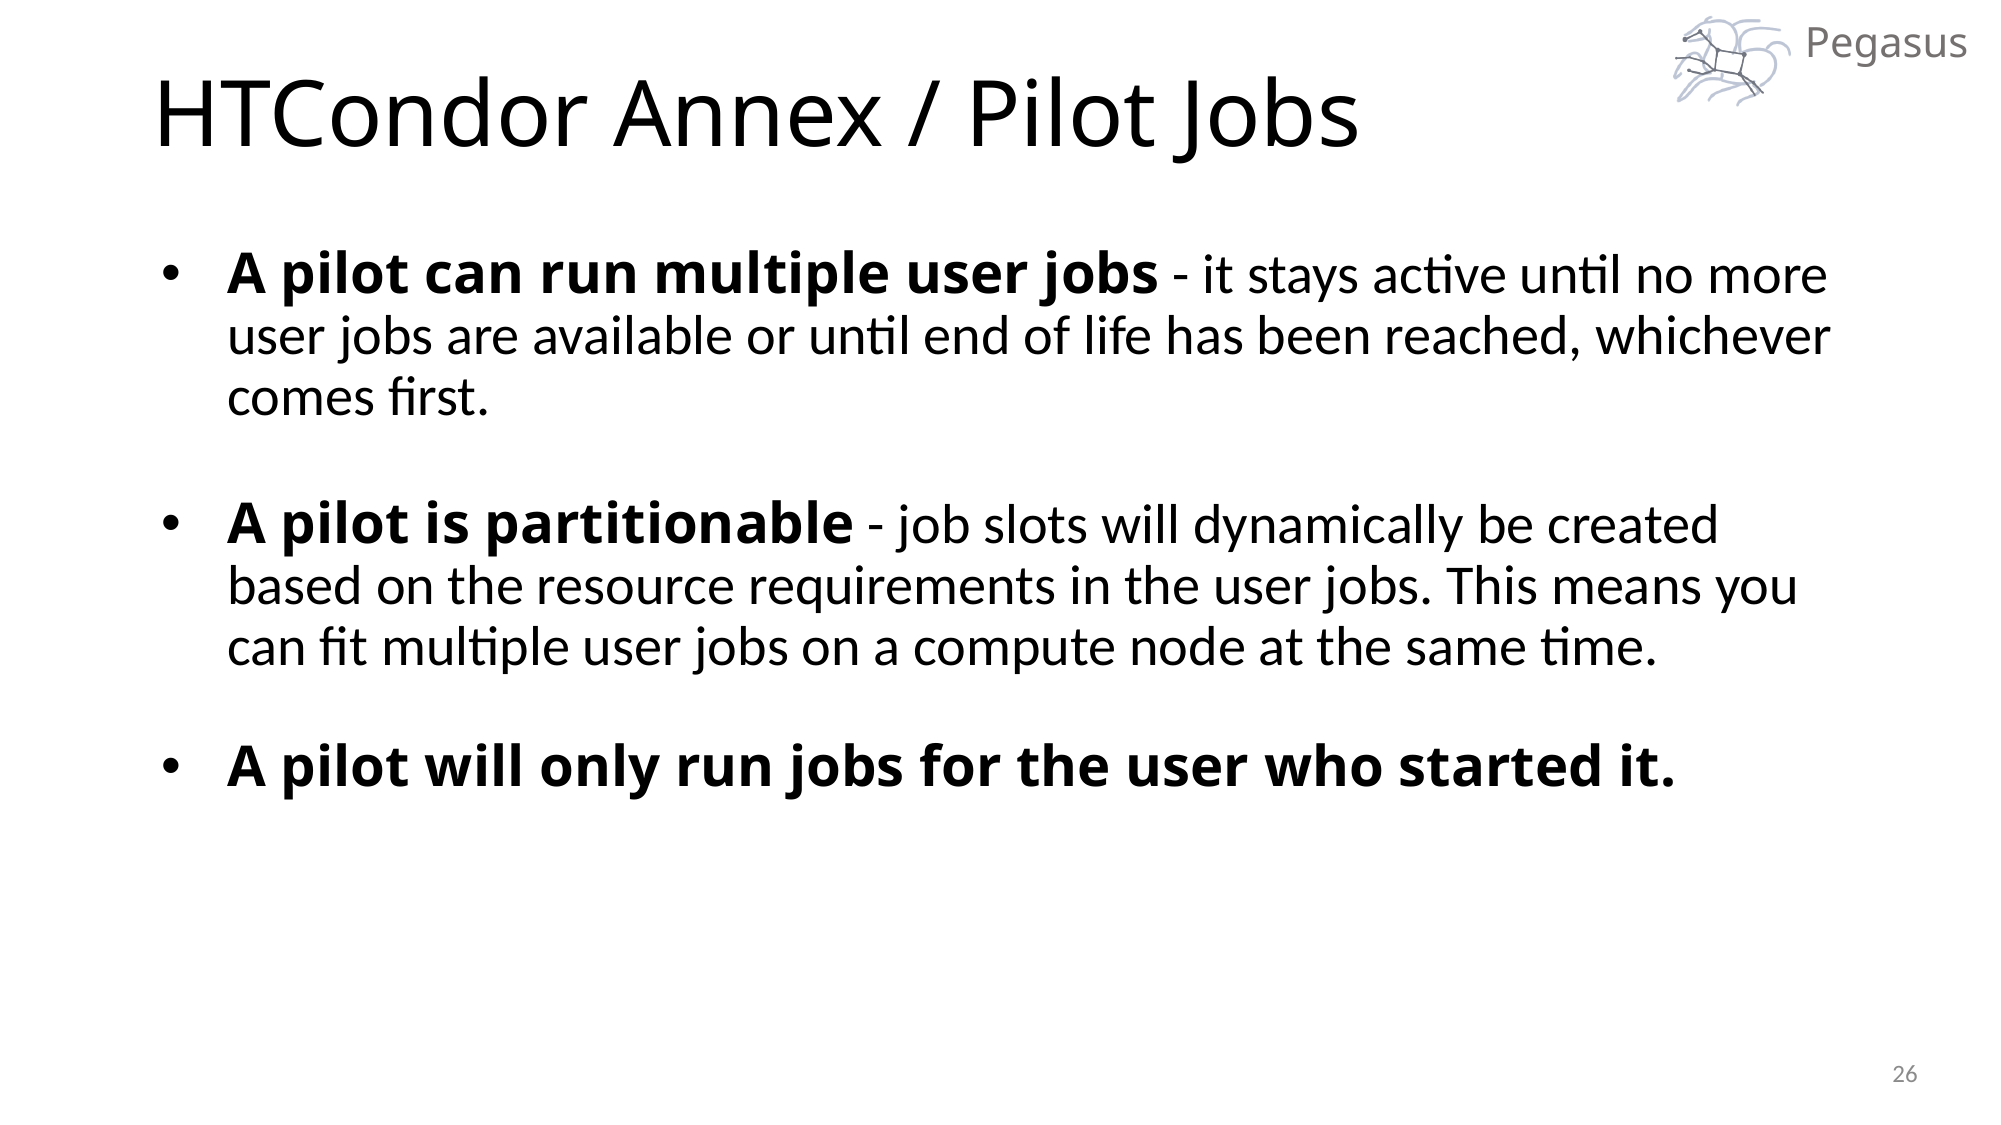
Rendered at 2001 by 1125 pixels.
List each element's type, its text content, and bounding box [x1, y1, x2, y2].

list A pilot can run multiple user jobs - it stays active until no more user jobs are available or until end of life has been reached, whichever comes first. A pilot is partitionable - job slots will dynamically be created based on the resource requirements in the user jobs. This means you can fit multiple user jobs on a compute node at the same time. A pilot will only run jobs for the user who started it. [137, 237, 1863, 952]
title HTCondor Annex / Pilot Jobs [137, 59, 1704, 237]
slide_number 26 [1871, 1042, 1939, 1103]
